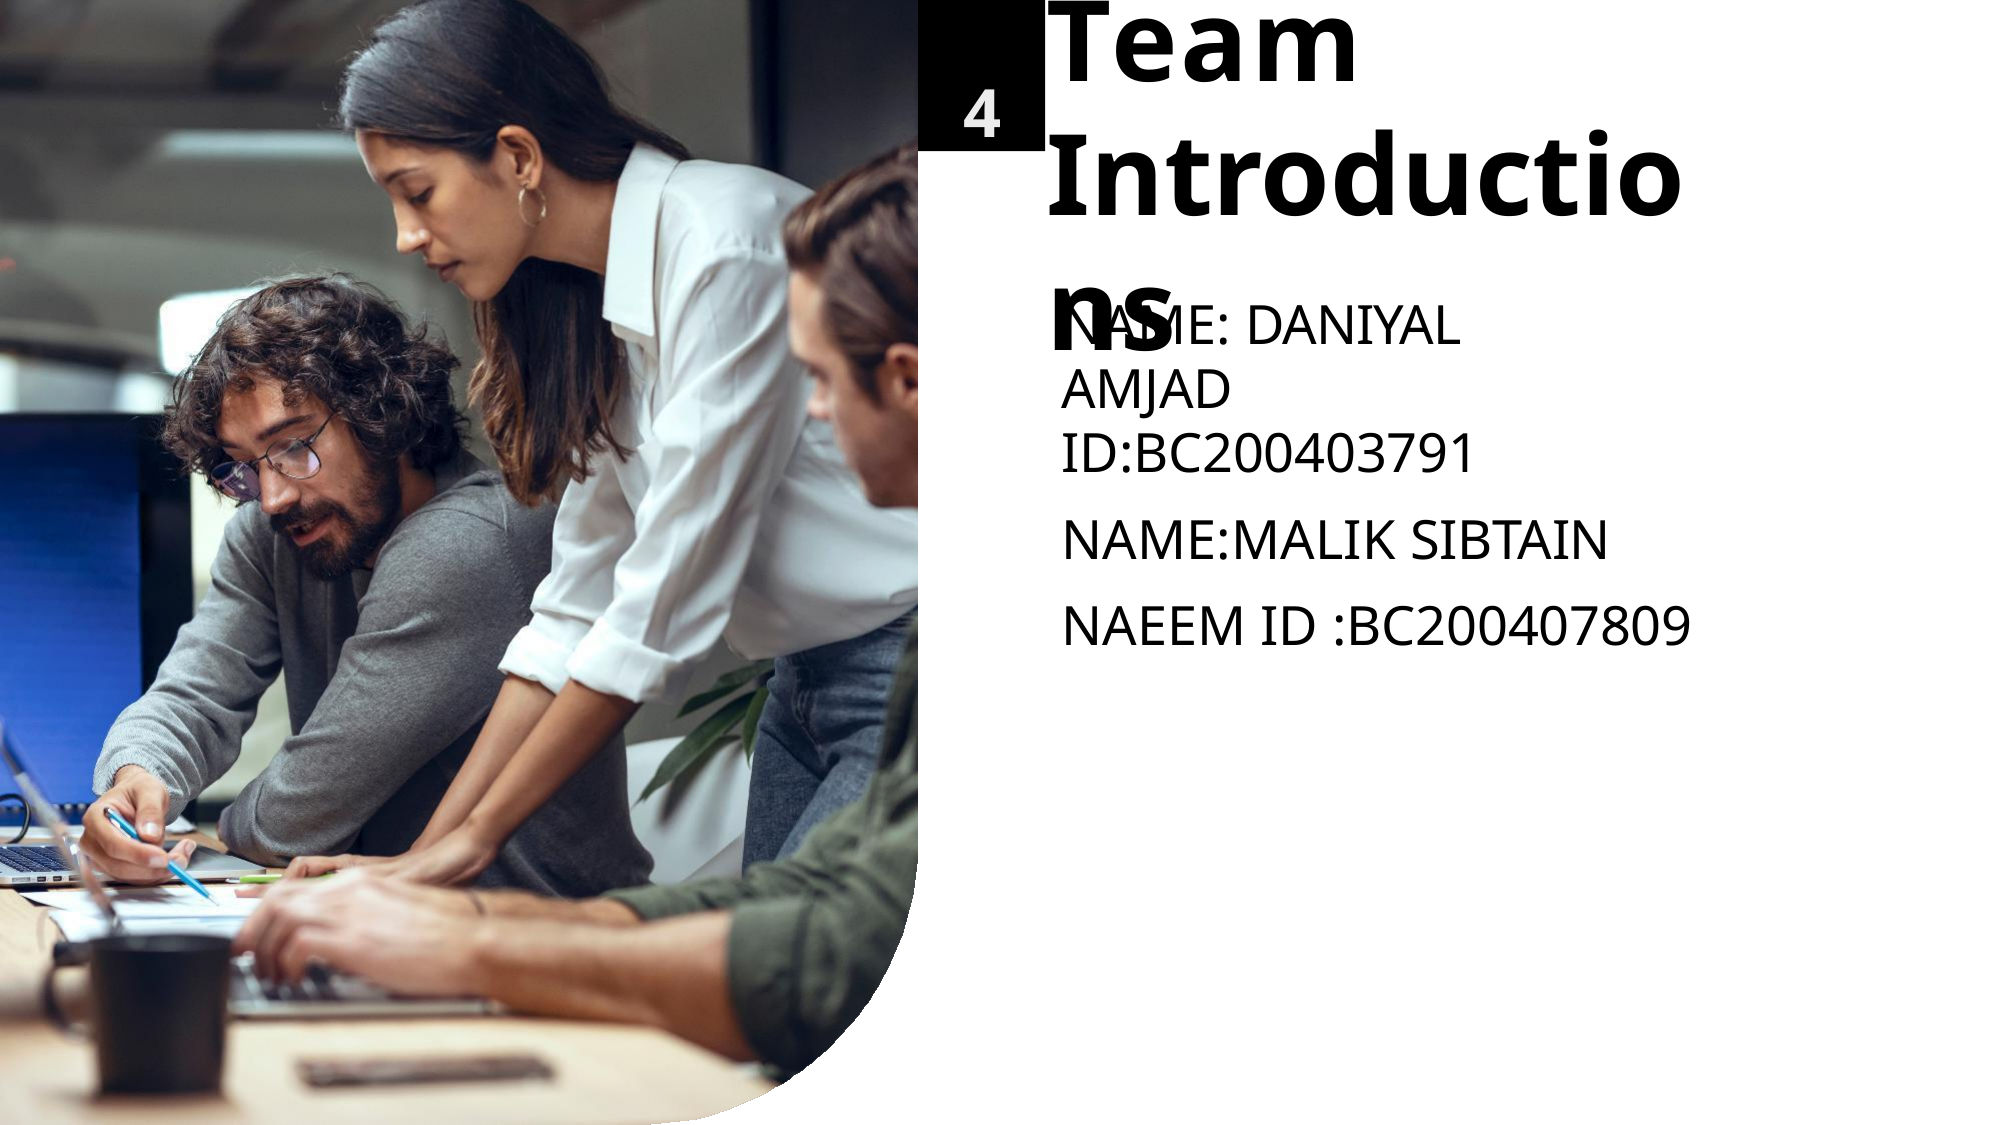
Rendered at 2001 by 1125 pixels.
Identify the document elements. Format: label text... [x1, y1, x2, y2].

text_box 4 [918, 0, 1044, 152]
text_box NAME: DANIYAL AMJAD ID:BC200403791 NAME:MALIK SIBTAIN NAEEM ID :BC200407809 [1059, 285, 1738, 656]
title Team Introductions [1044, 0, 1749, 373]
picture [0, 0, 918, 1125]
